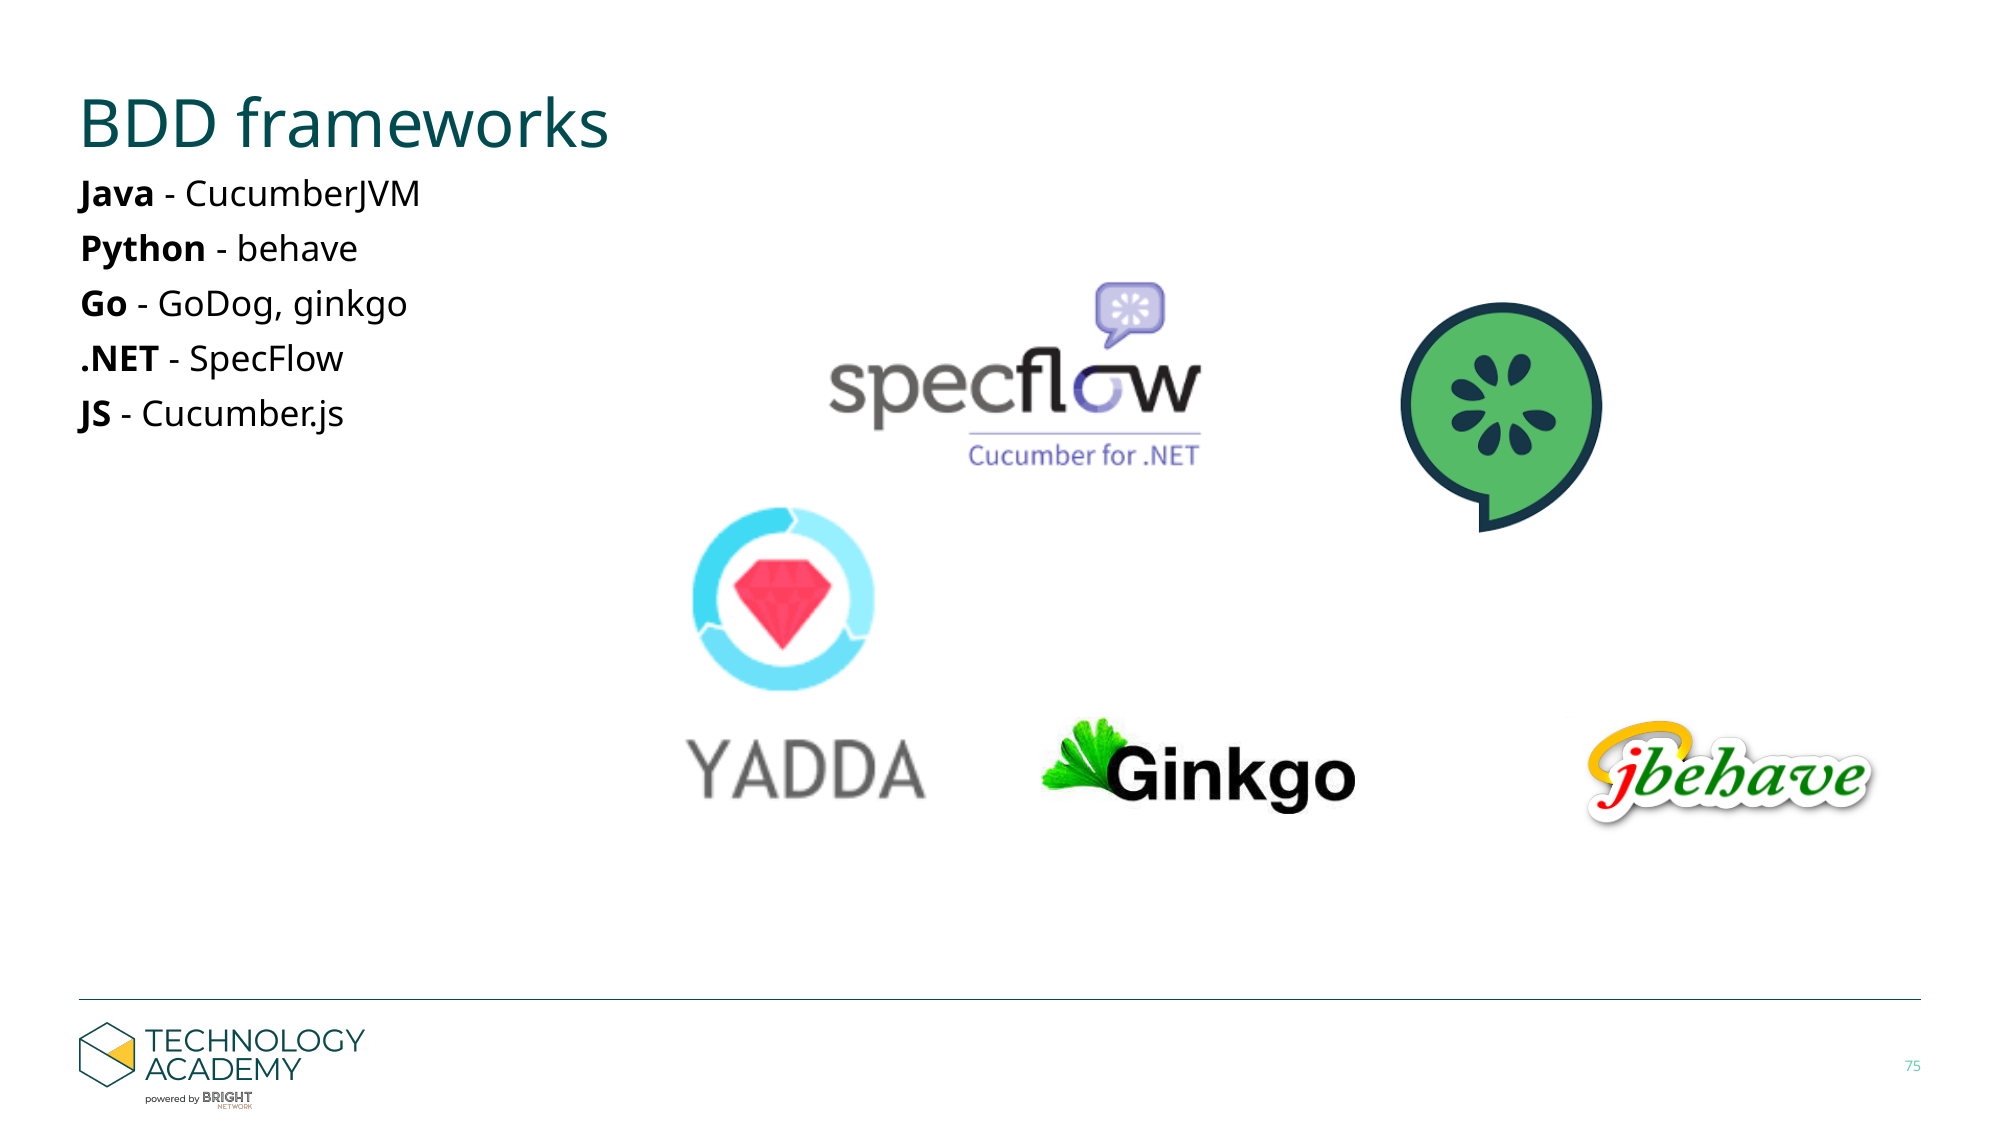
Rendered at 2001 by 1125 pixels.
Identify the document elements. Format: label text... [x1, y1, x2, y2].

picture [79, 1022, 365, 1109]
title BDD frameworks [78, 90, 1922, 171]
slide_number ‹#› [1882, 1049, 1922, 1084]
picture [1564, 716, 1898, 851]
picture [672, 280, 1241, 841]
picture [1041, 716, 1355, 815]
picture [1383, 300, 1619, 536]
subtitle Java - CucumberJVM Python - behave Go - GoDog, ginkgo .NET - SpecFlow JS - Cucumber.js [80, 170, 1923, 241]
